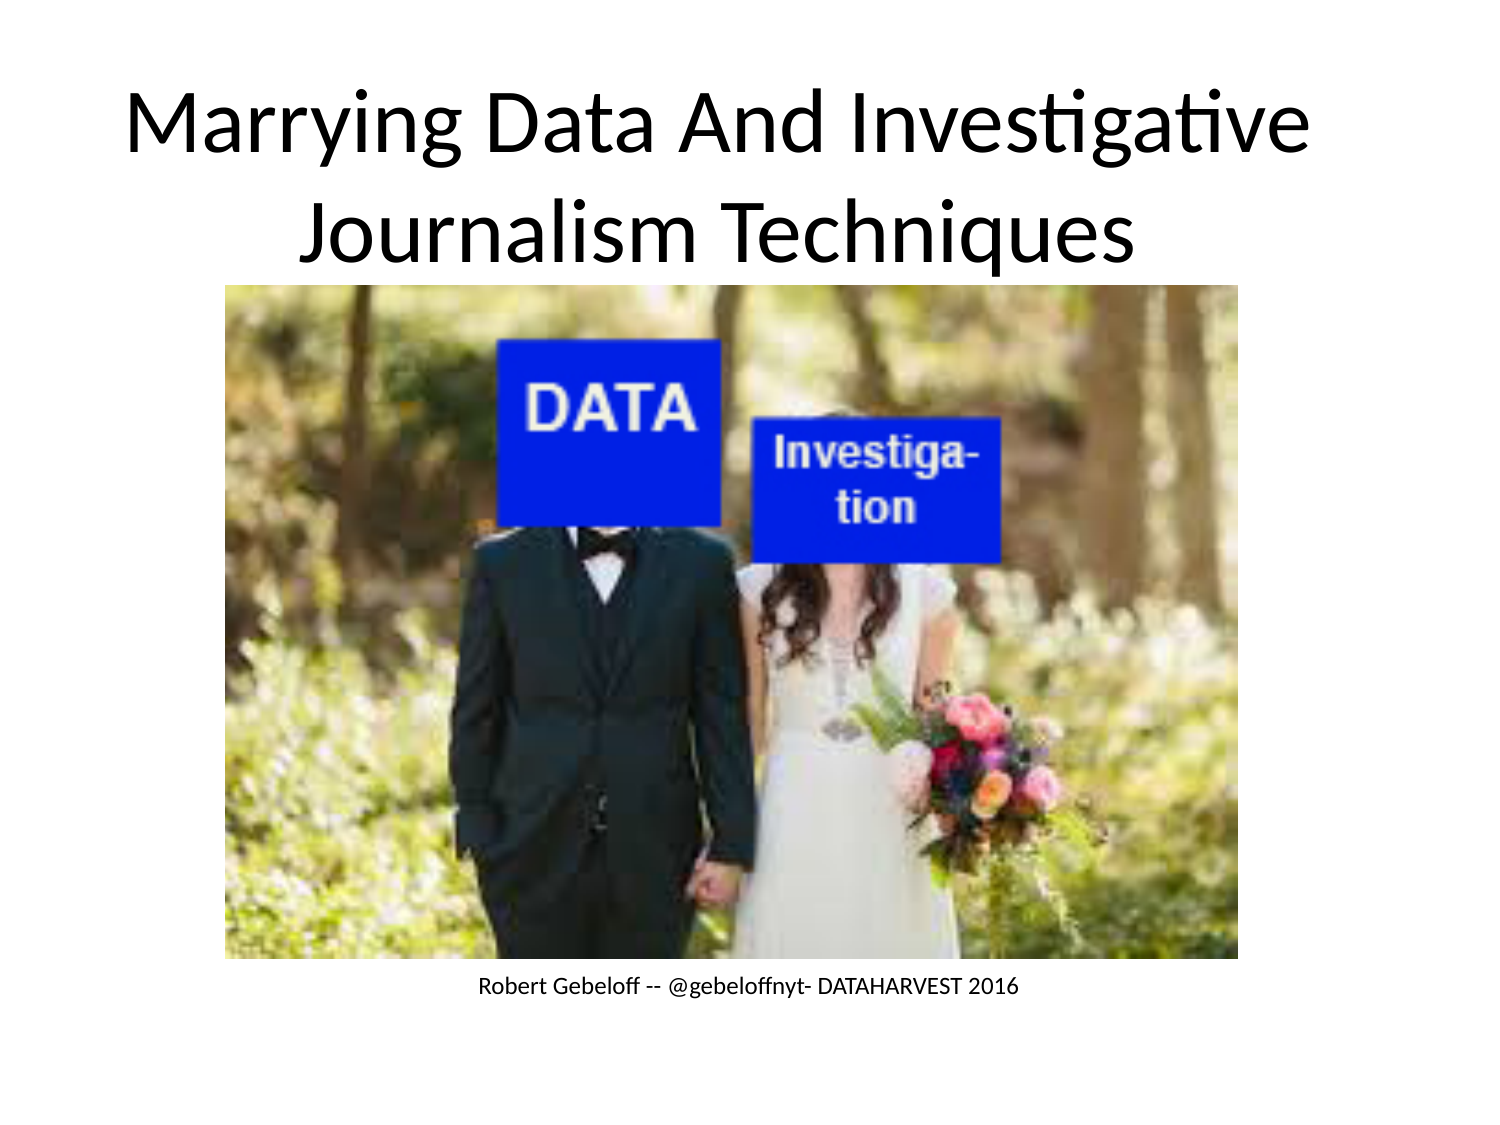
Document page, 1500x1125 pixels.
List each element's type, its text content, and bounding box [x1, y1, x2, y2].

title Marrying Data And Investigative Journalism Techniques [80, 50, 1356, 292]
text_box Robert Gebeloff -- @gebeloffnyt- DATAHARVEST 2016 [125, 961, 1374, 1007]
picture [224, 284, 1238, 959]
